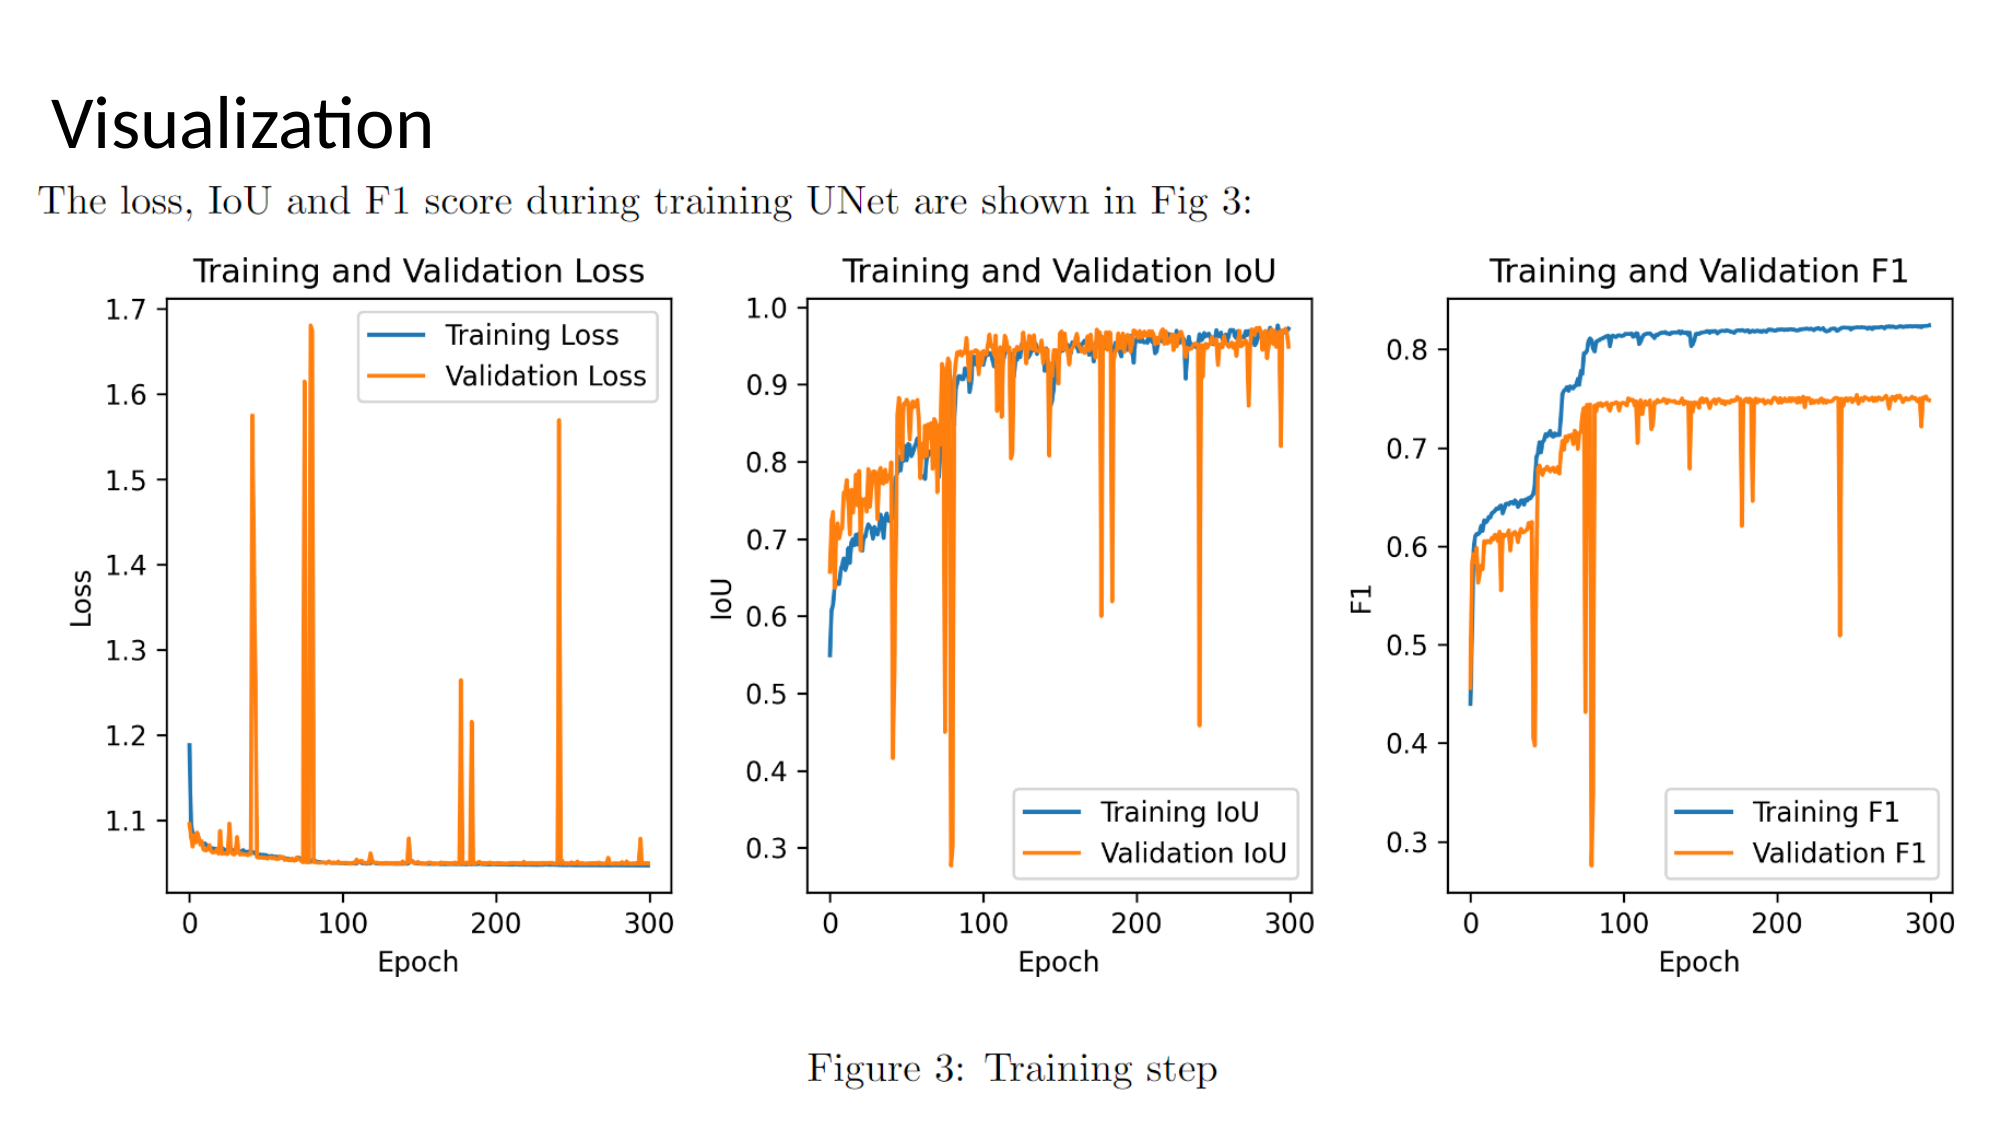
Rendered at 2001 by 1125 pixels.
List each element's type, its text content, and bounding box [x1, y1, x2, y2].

picture [36, 172, 1965, 1105]
text_box Visualization [36, 66, 1072, 172]
